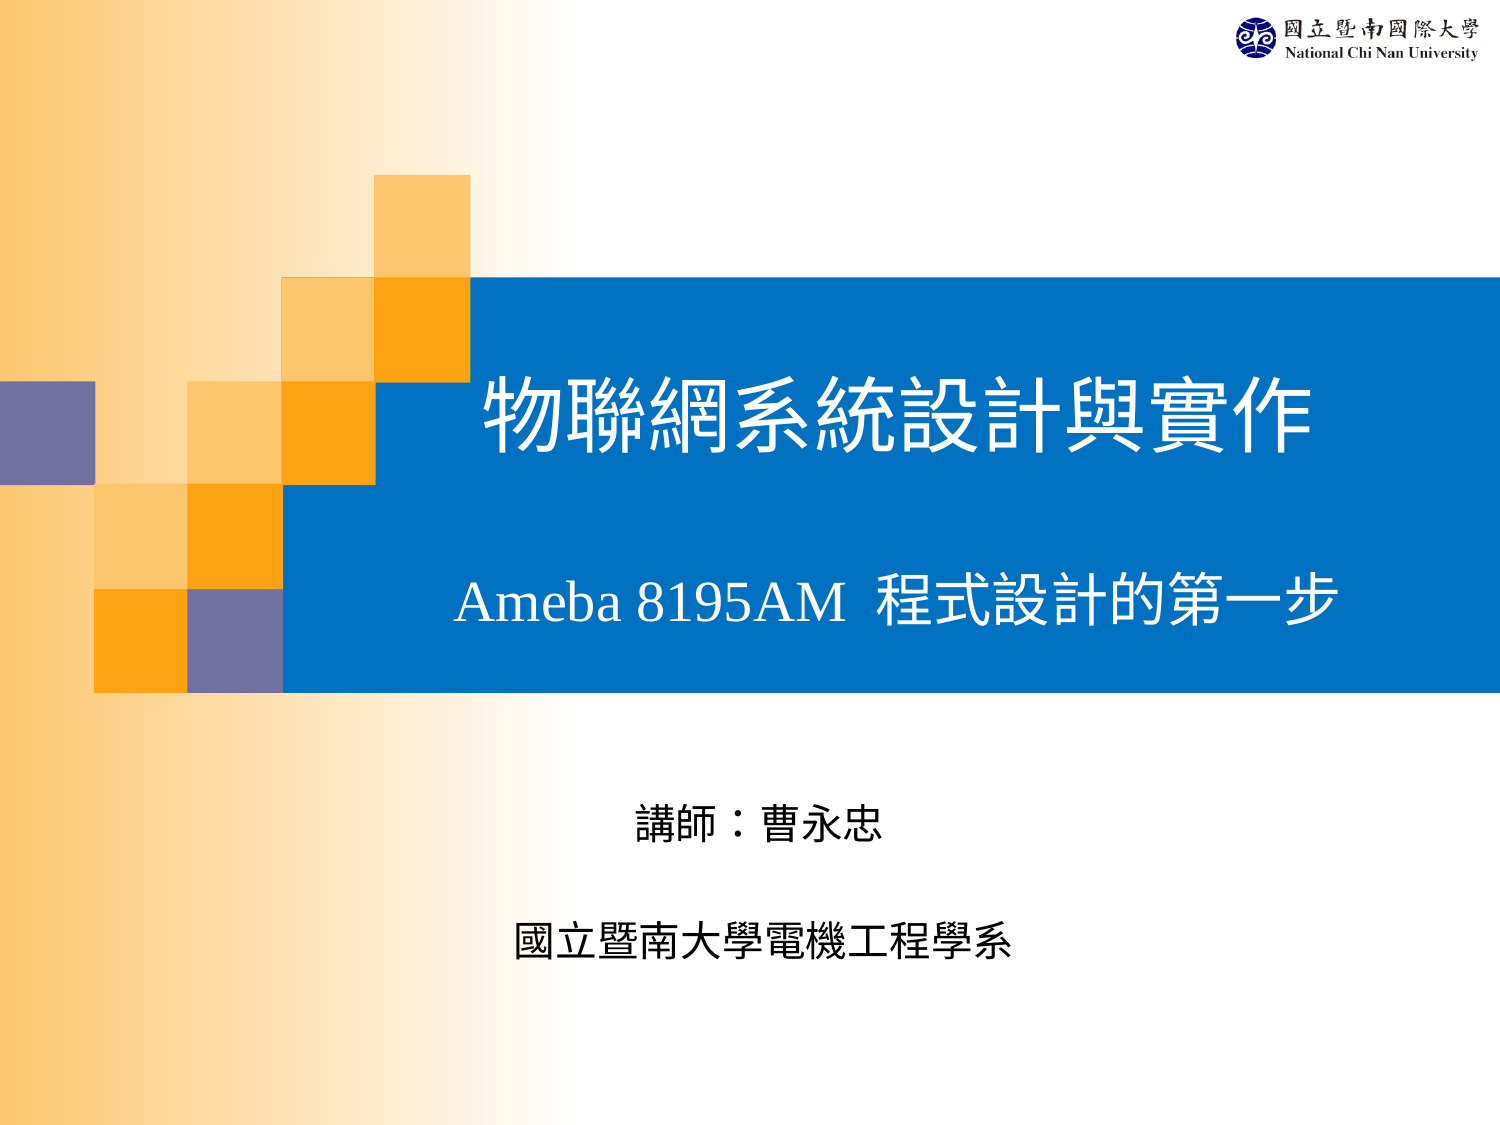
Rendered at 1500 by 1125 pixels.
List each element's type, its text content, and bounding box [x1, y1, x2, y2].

picture [1234, 10, 1485, 67]
title 物聯網系統設計與實作 Ameba 8195AM 程式設計的第一步 [295, 267, 1500, 730]
subtitle 講師：曹永忠 國立暨南大學電機工程學系 [53, 731, 1475, 1063]
